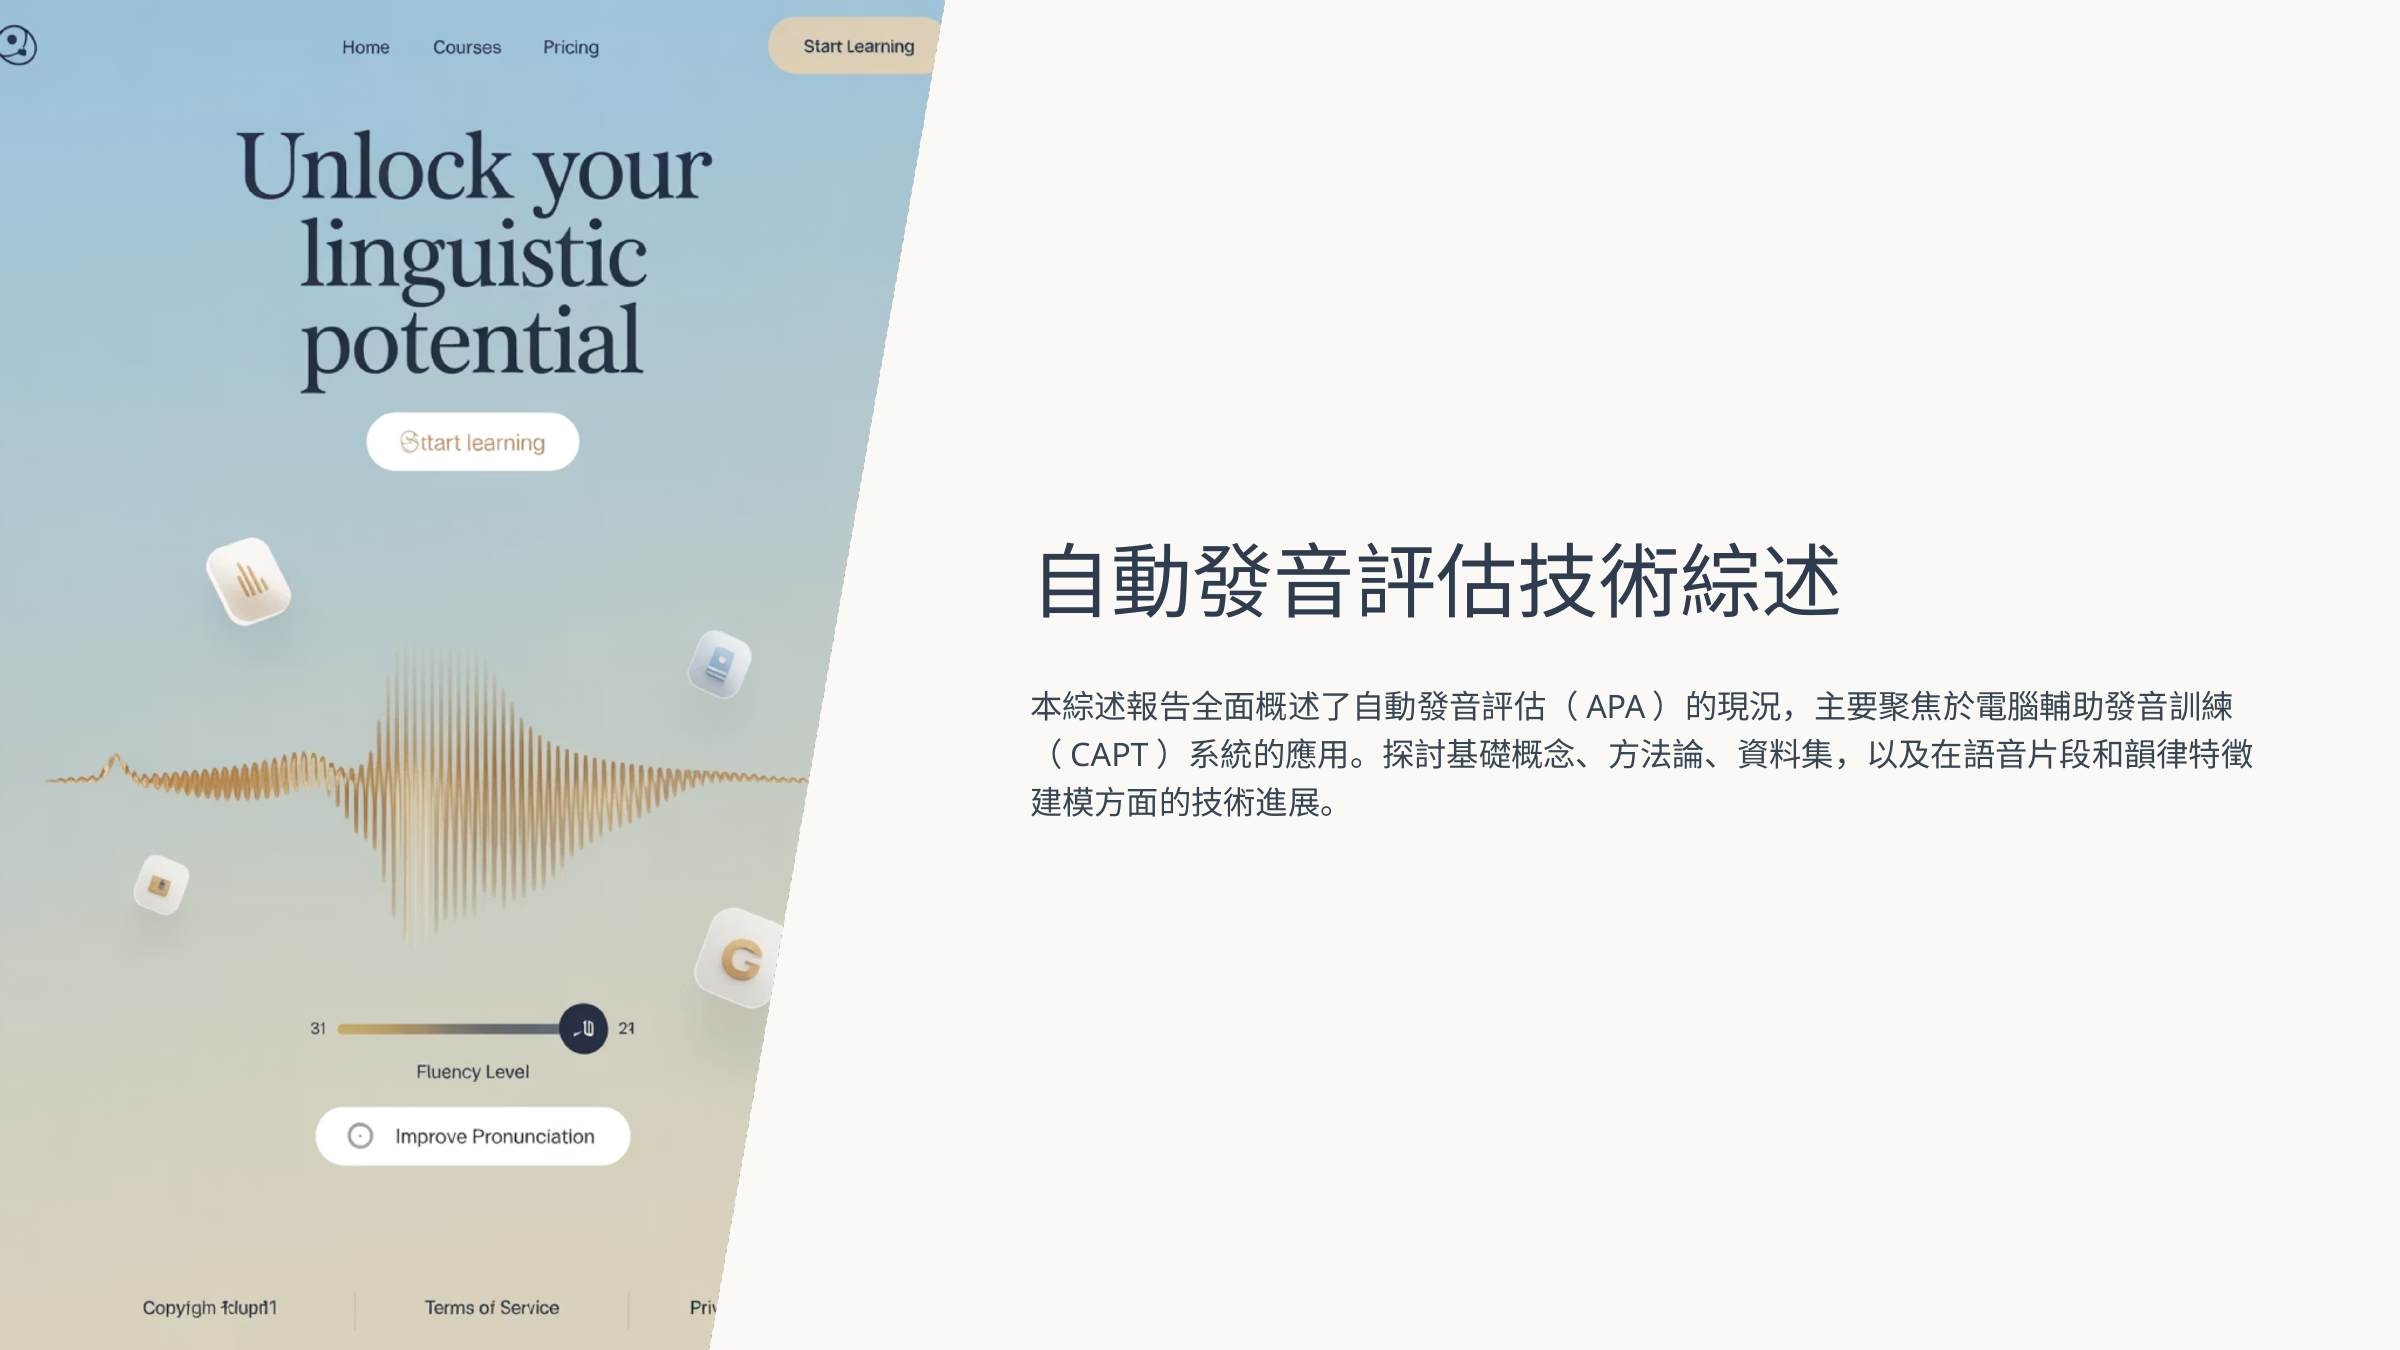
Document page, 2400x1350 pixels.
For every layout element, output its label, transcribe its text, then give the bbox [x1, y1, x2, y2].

text_box 本綜述報告全面概述了自動發音評估（APA）的現況，主要聚焦於電腦輔助發音訓練（CAPT）系統的應用。探討基礎概念、方法論、資料集，以及在語音片段和韻律特徵建模方面的技術進展。 [1030, 676, 2270, 824]
text_box 自動發音評估技術綜述 [1030, 526, 1845, 629]
picture [0, 0, 945, 1350]
